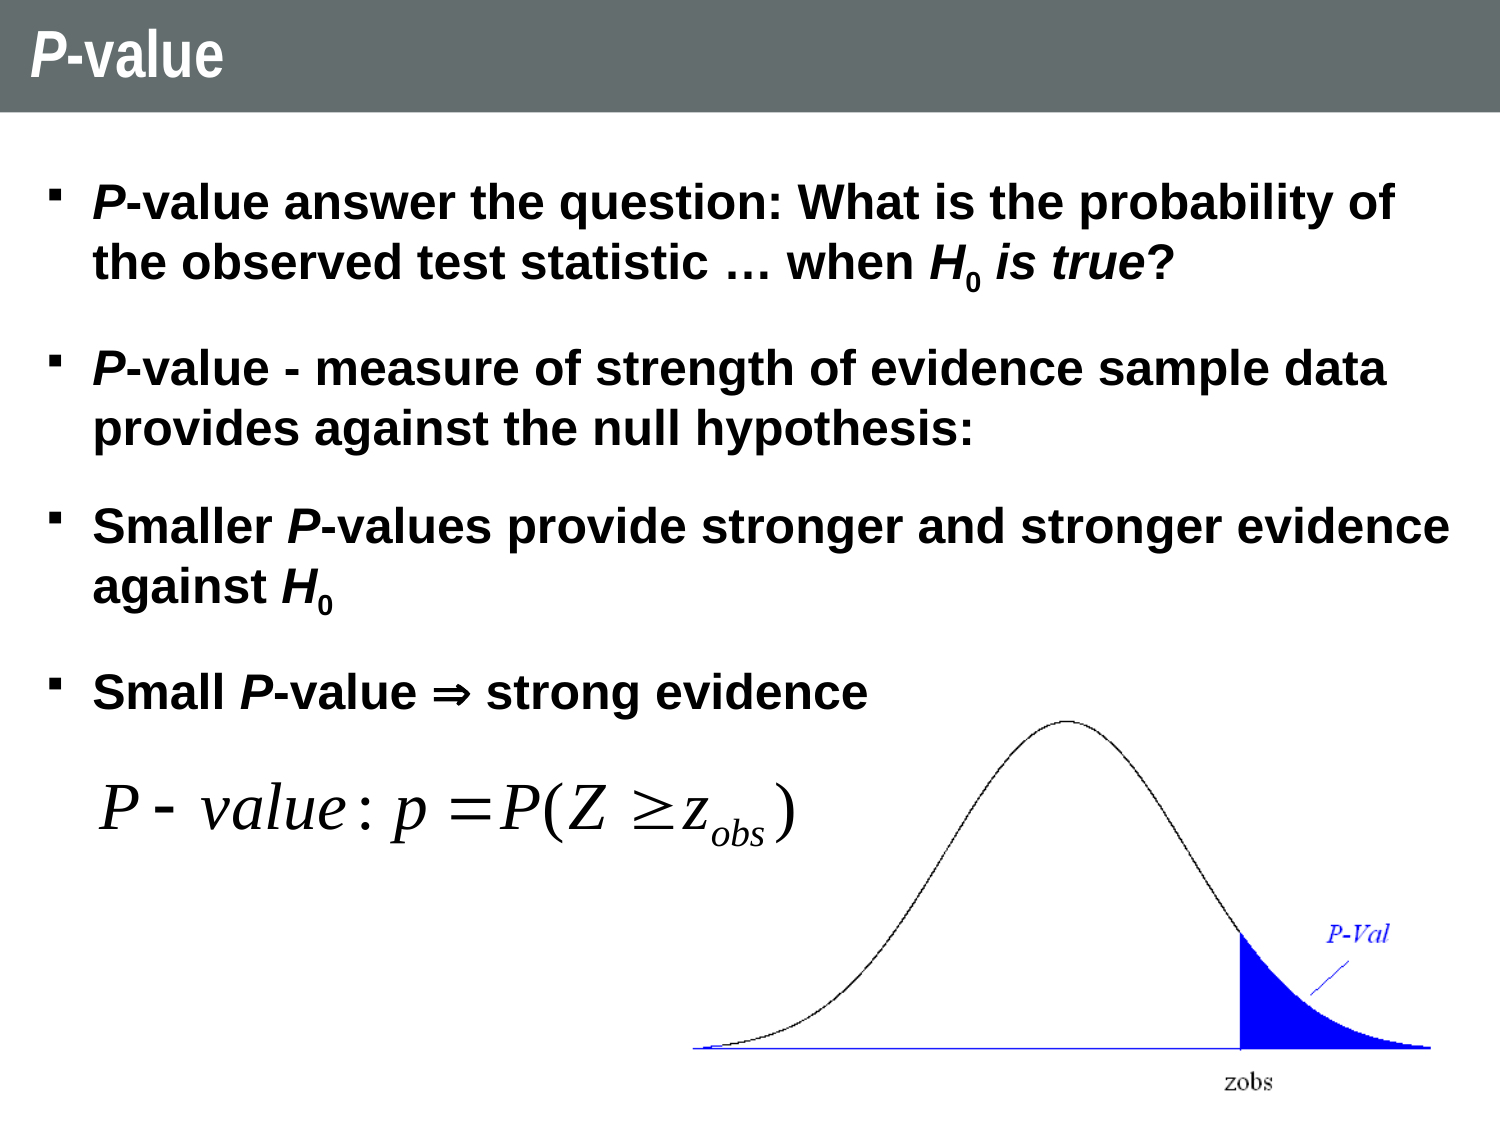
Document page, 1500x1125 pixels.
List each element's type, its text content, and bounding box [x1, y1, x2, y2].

list P-value answer the question: What is the probability of the observed test statistic … when H0 is true? P-value - measure of strength of evidence sample data provides against the null hypothesis: Smaller P-values provide stronger and stronger evidence against H0 Small P-value  strong evidence [30, 162, 1469, 413]
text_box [87, 762, 807, 864]
picture [674, 662, 1464, 1111]
title P-value [0, 0, 1500, 117]
